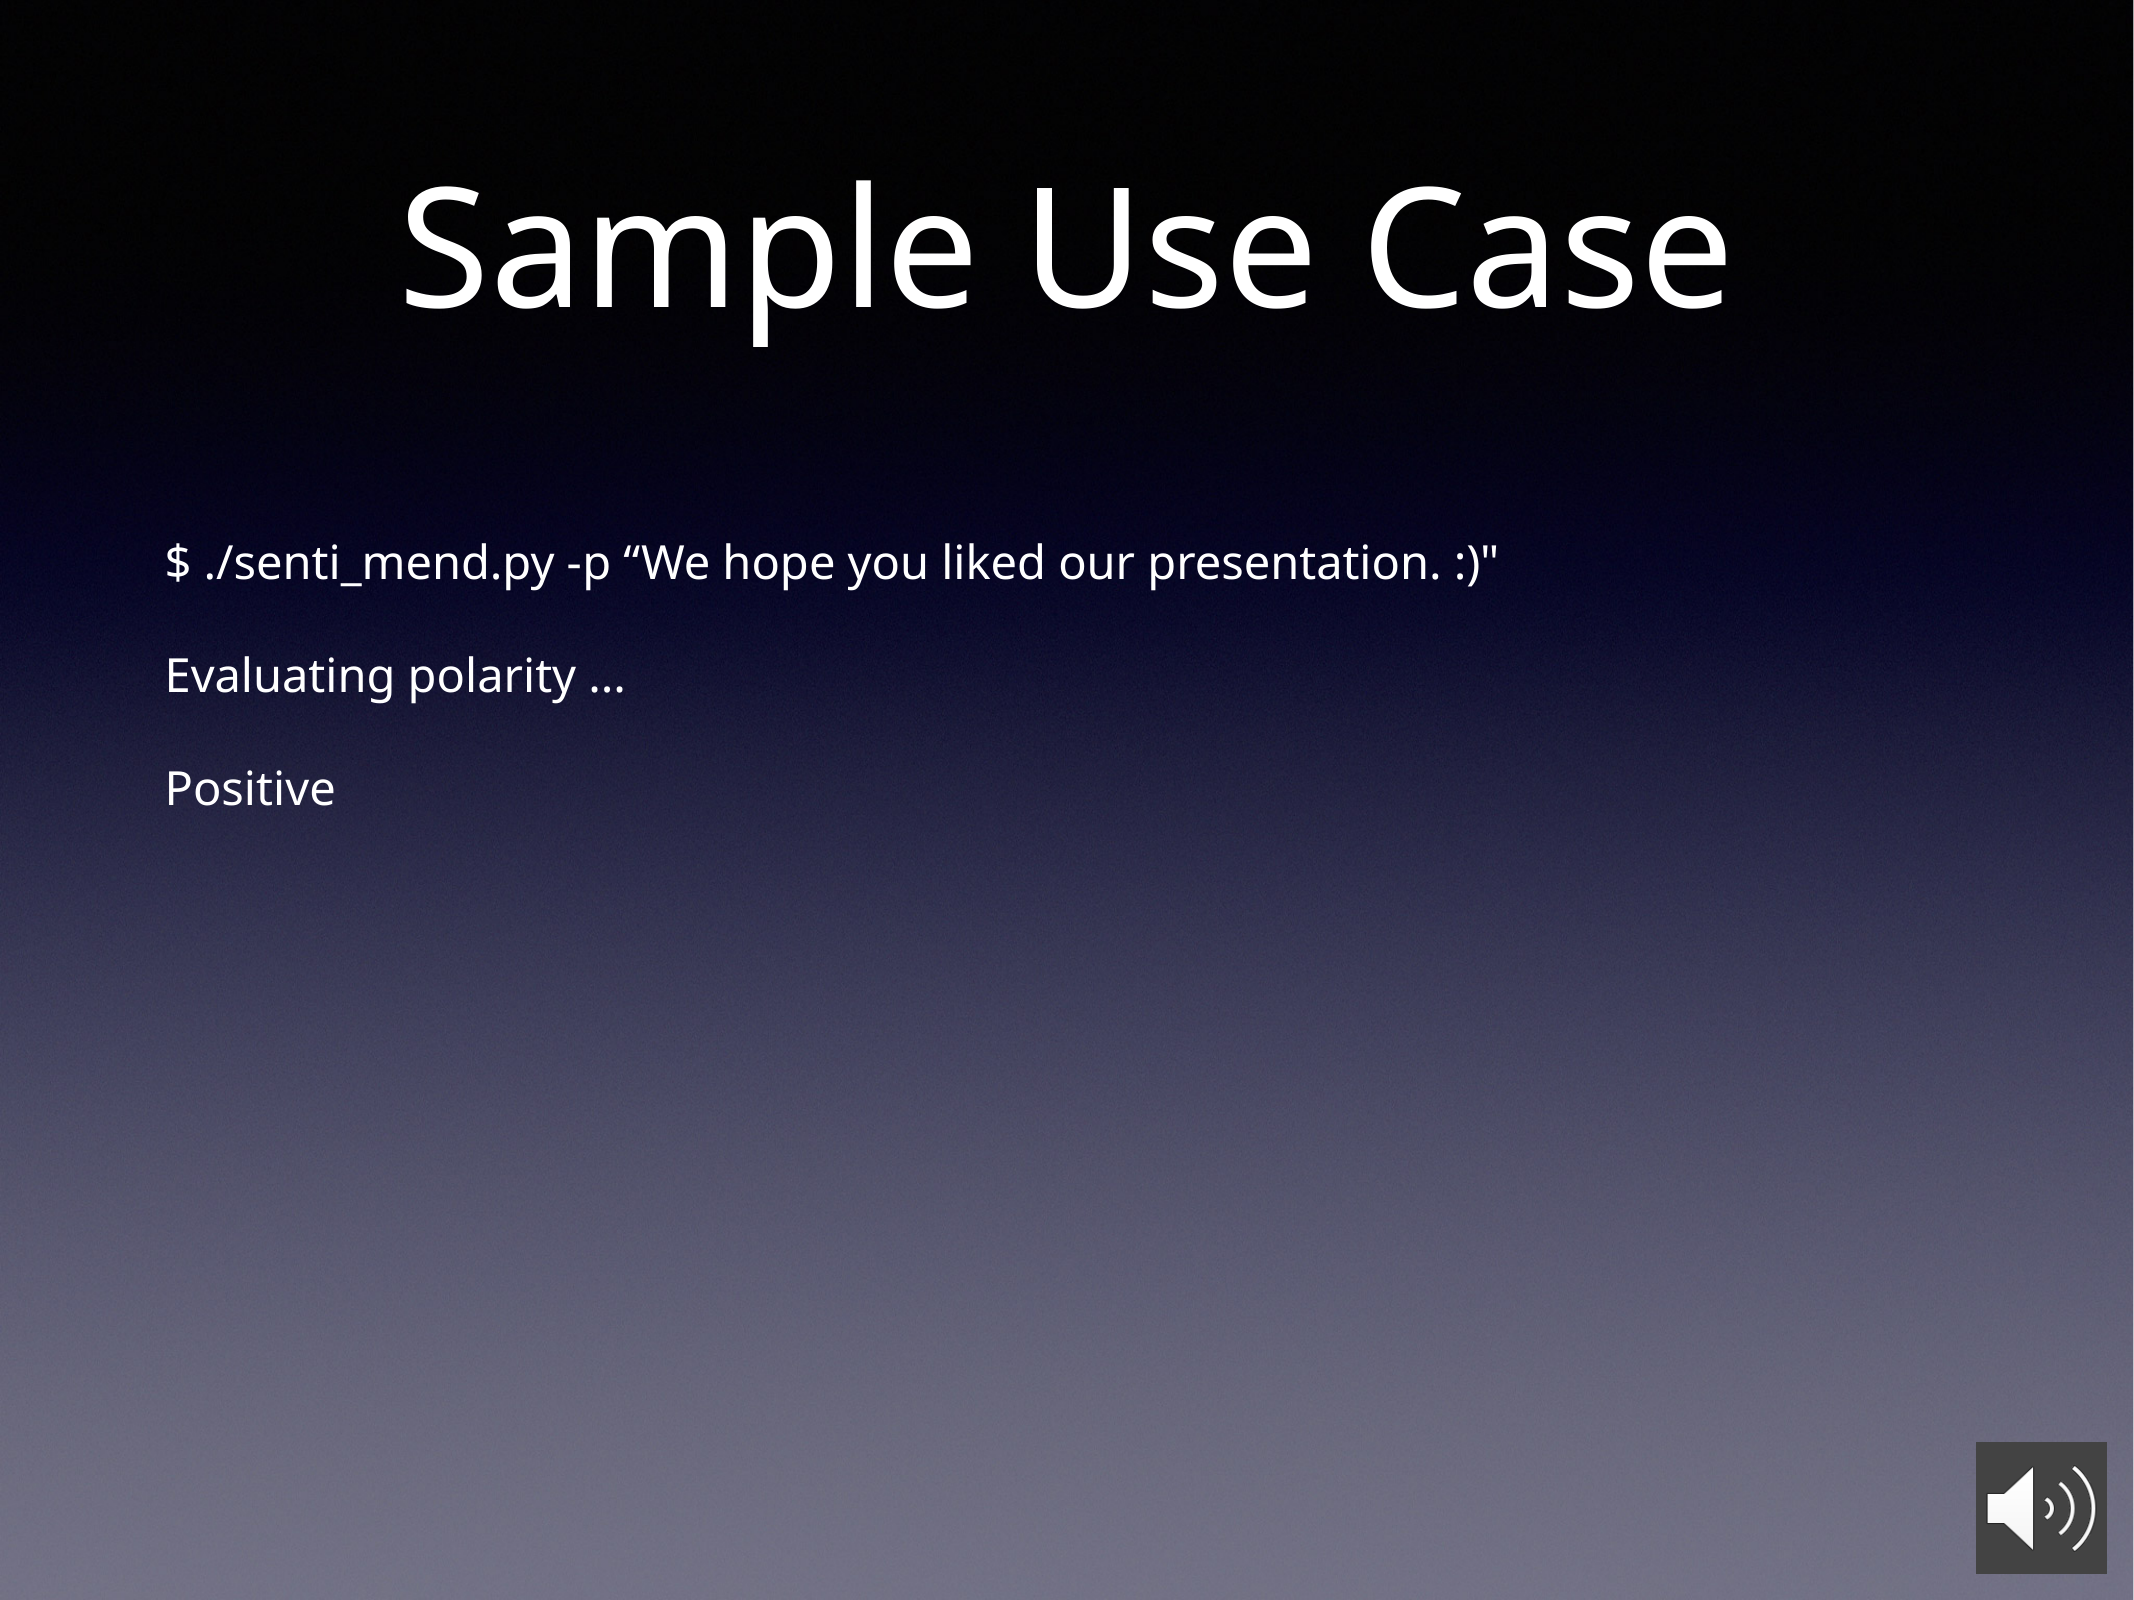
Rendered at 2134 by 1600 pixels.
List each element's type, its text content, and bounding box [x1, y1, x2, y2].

picture [0, 0, 2134, 1600]
title Sample Use Case [155, 66, 1978, 416]
list $ ./senti_mend.py -p “We hope you liked our presentation. :)" Evaluating polarity ... Positive [155, 424, 1978, 1457]
